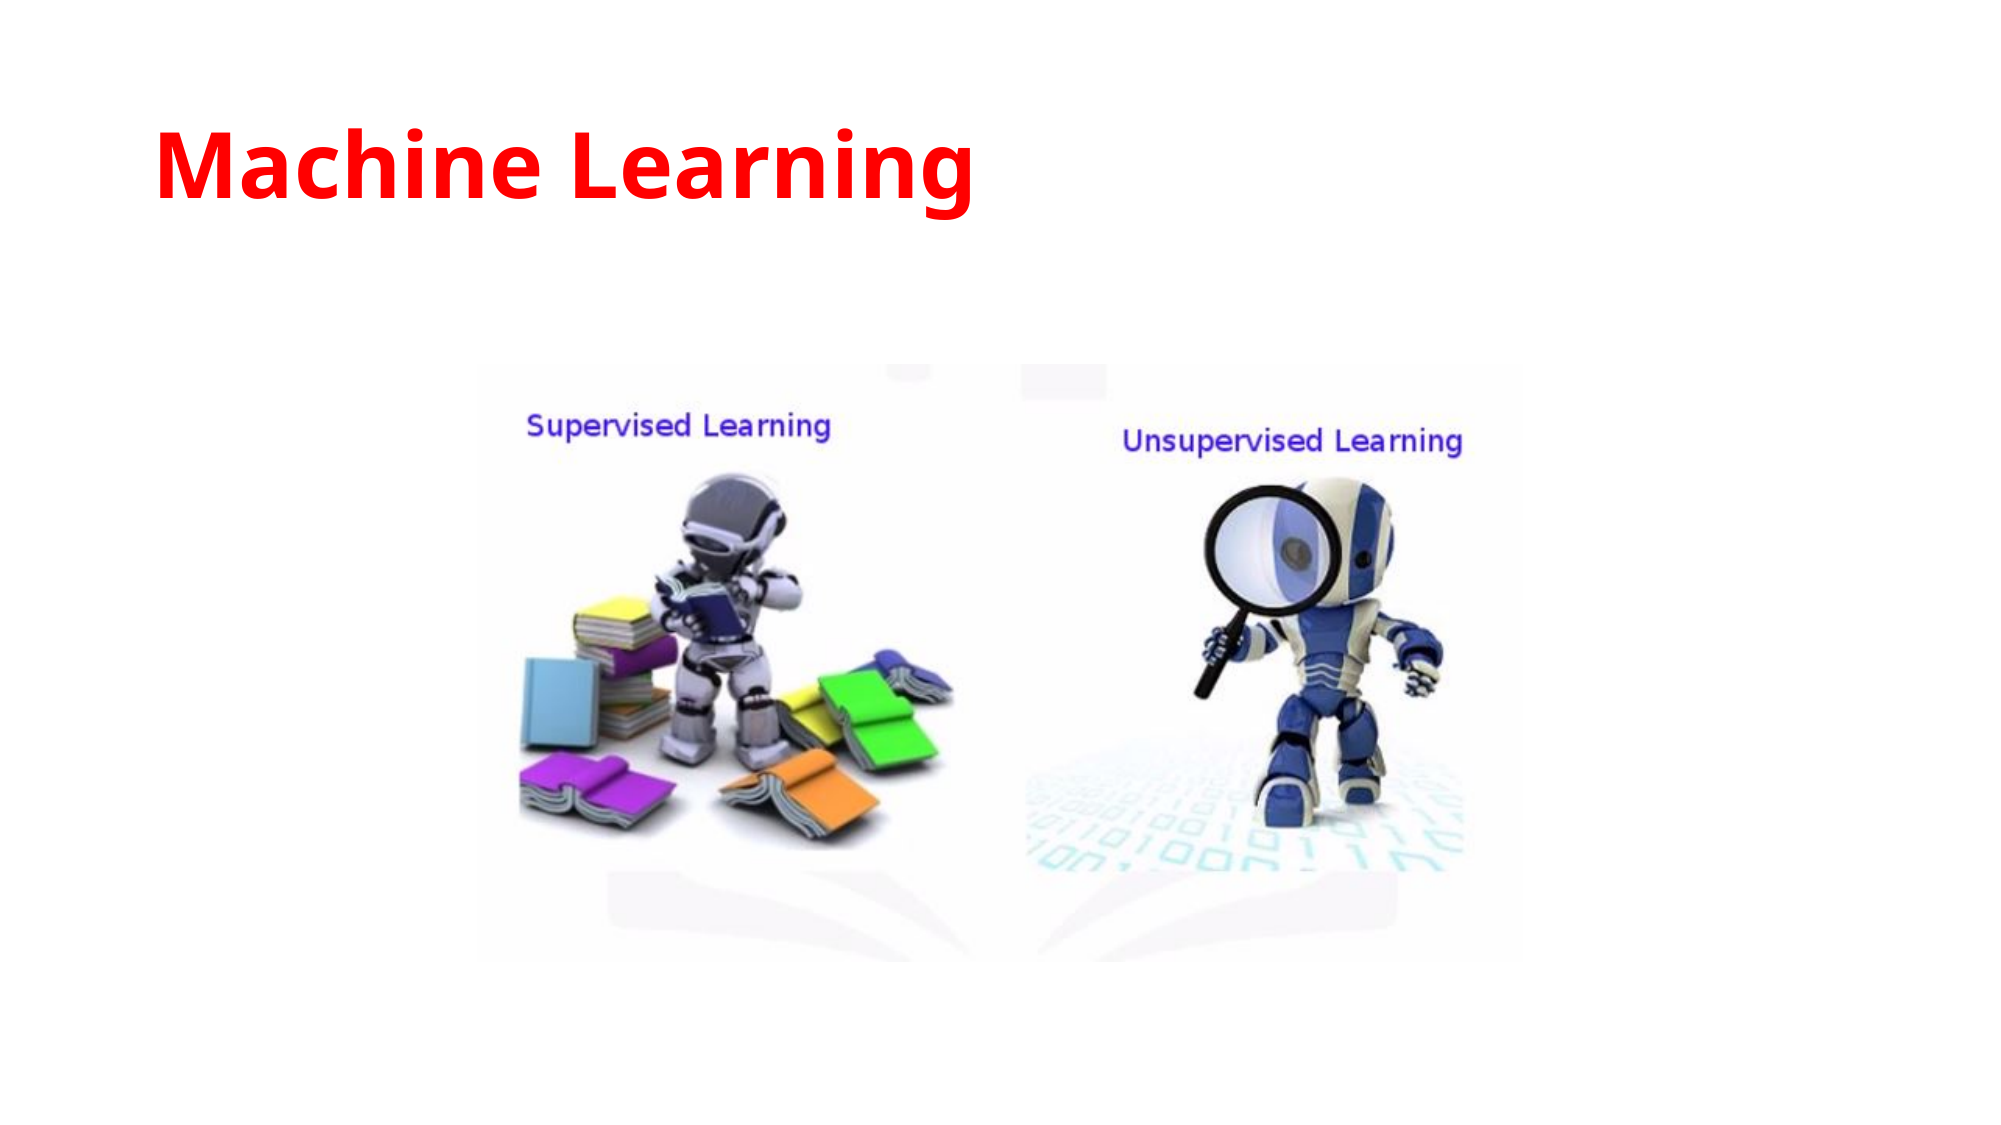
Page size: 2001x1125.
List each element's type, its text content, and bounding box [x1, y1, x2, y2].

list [477, 364, 1523, 962]
title Machine Learning [137, 59, 1863, 278]
